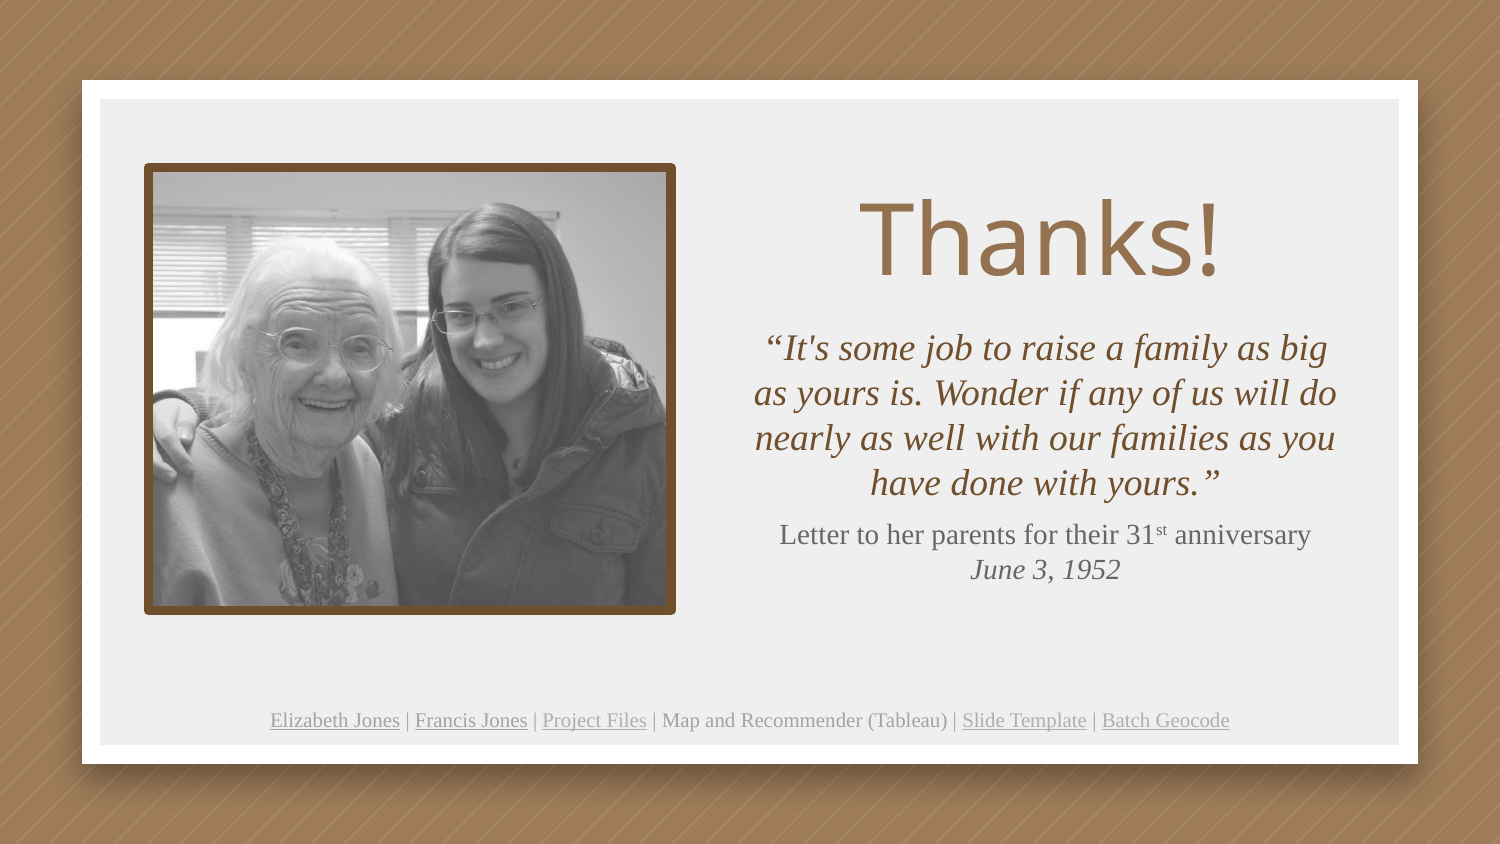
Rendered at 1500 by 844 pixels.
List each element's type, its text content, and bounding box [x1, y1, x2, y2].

picture [152, 171, 667, 606]
subtitle Elizabeth Jones | Francis Jones | Project Files | Map and Recommender (Tableau) | Slide Template | Batch Geocode [153, 691, 1347, 756]
text_box “It's some job to raise a family as big as yours is. Wonder if any of us will do nearly as well with our families as you have done with yours.” Letter to her parents for their 31st anniversary June 3, 1952 [728, 334, 1363, 574]
title Thanks! [740, 188, 1342, 311]
